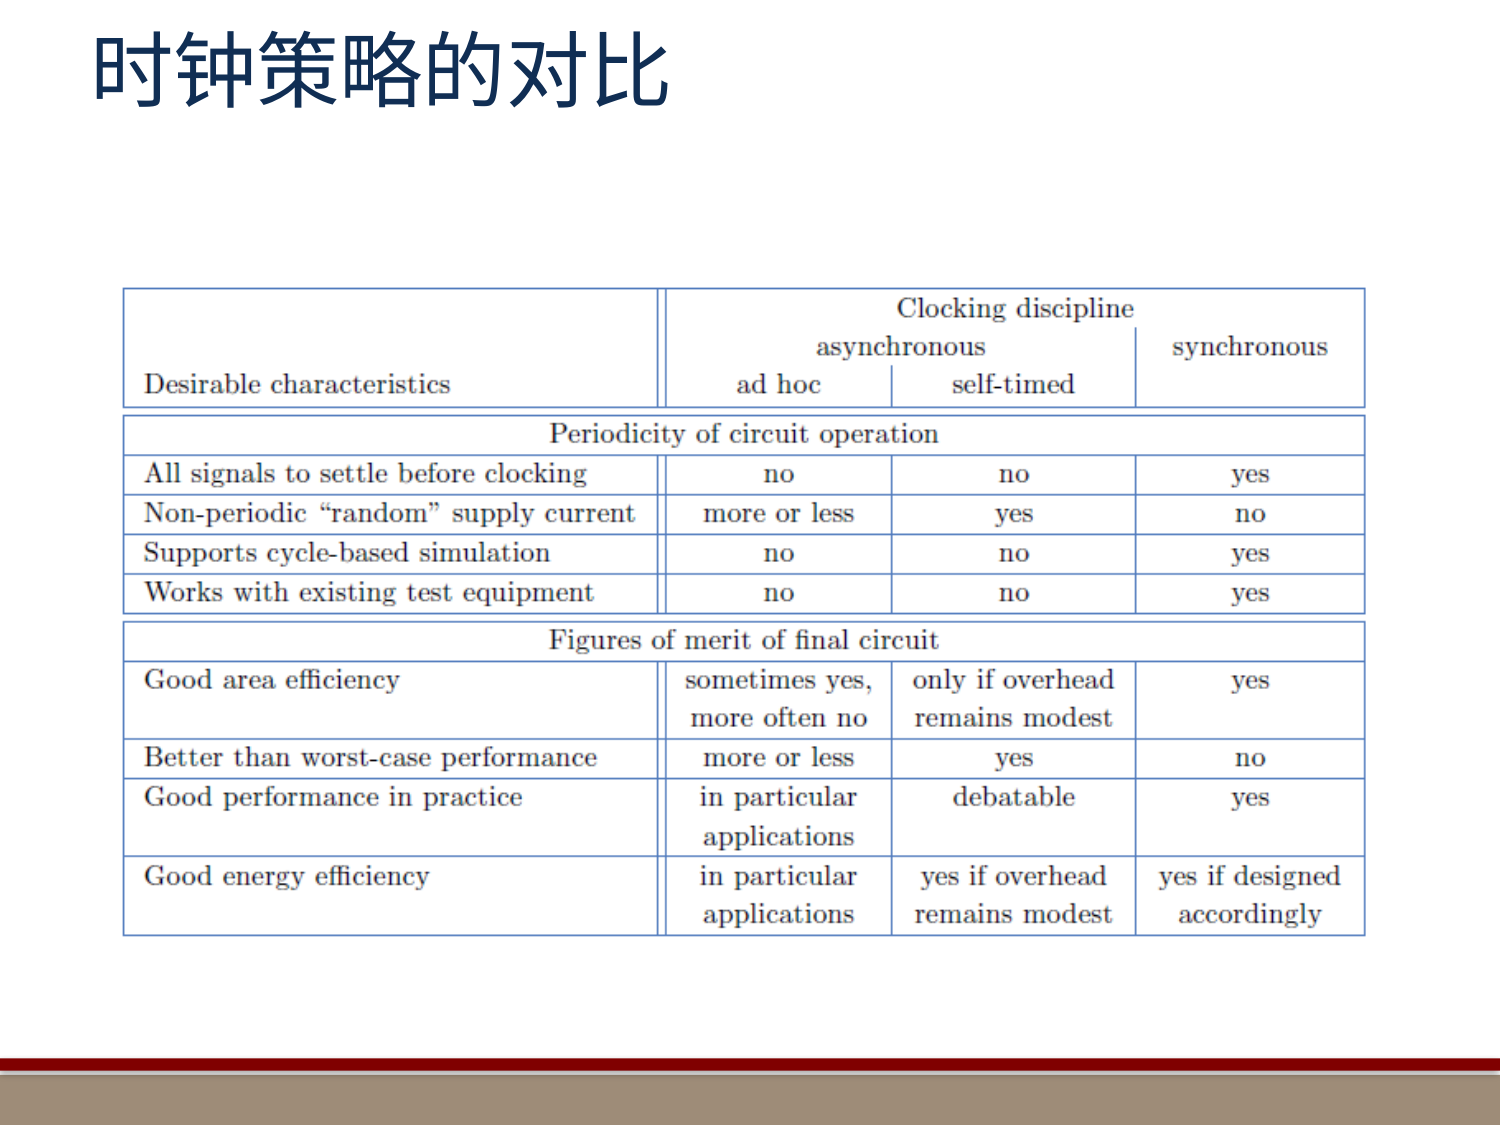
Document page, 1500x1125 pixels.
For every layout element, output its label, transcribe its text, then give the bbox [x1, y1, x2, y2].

title 时钟策略的对比 [74, 0, 1426, 138]
picture [100, 255, 1389, 953]
